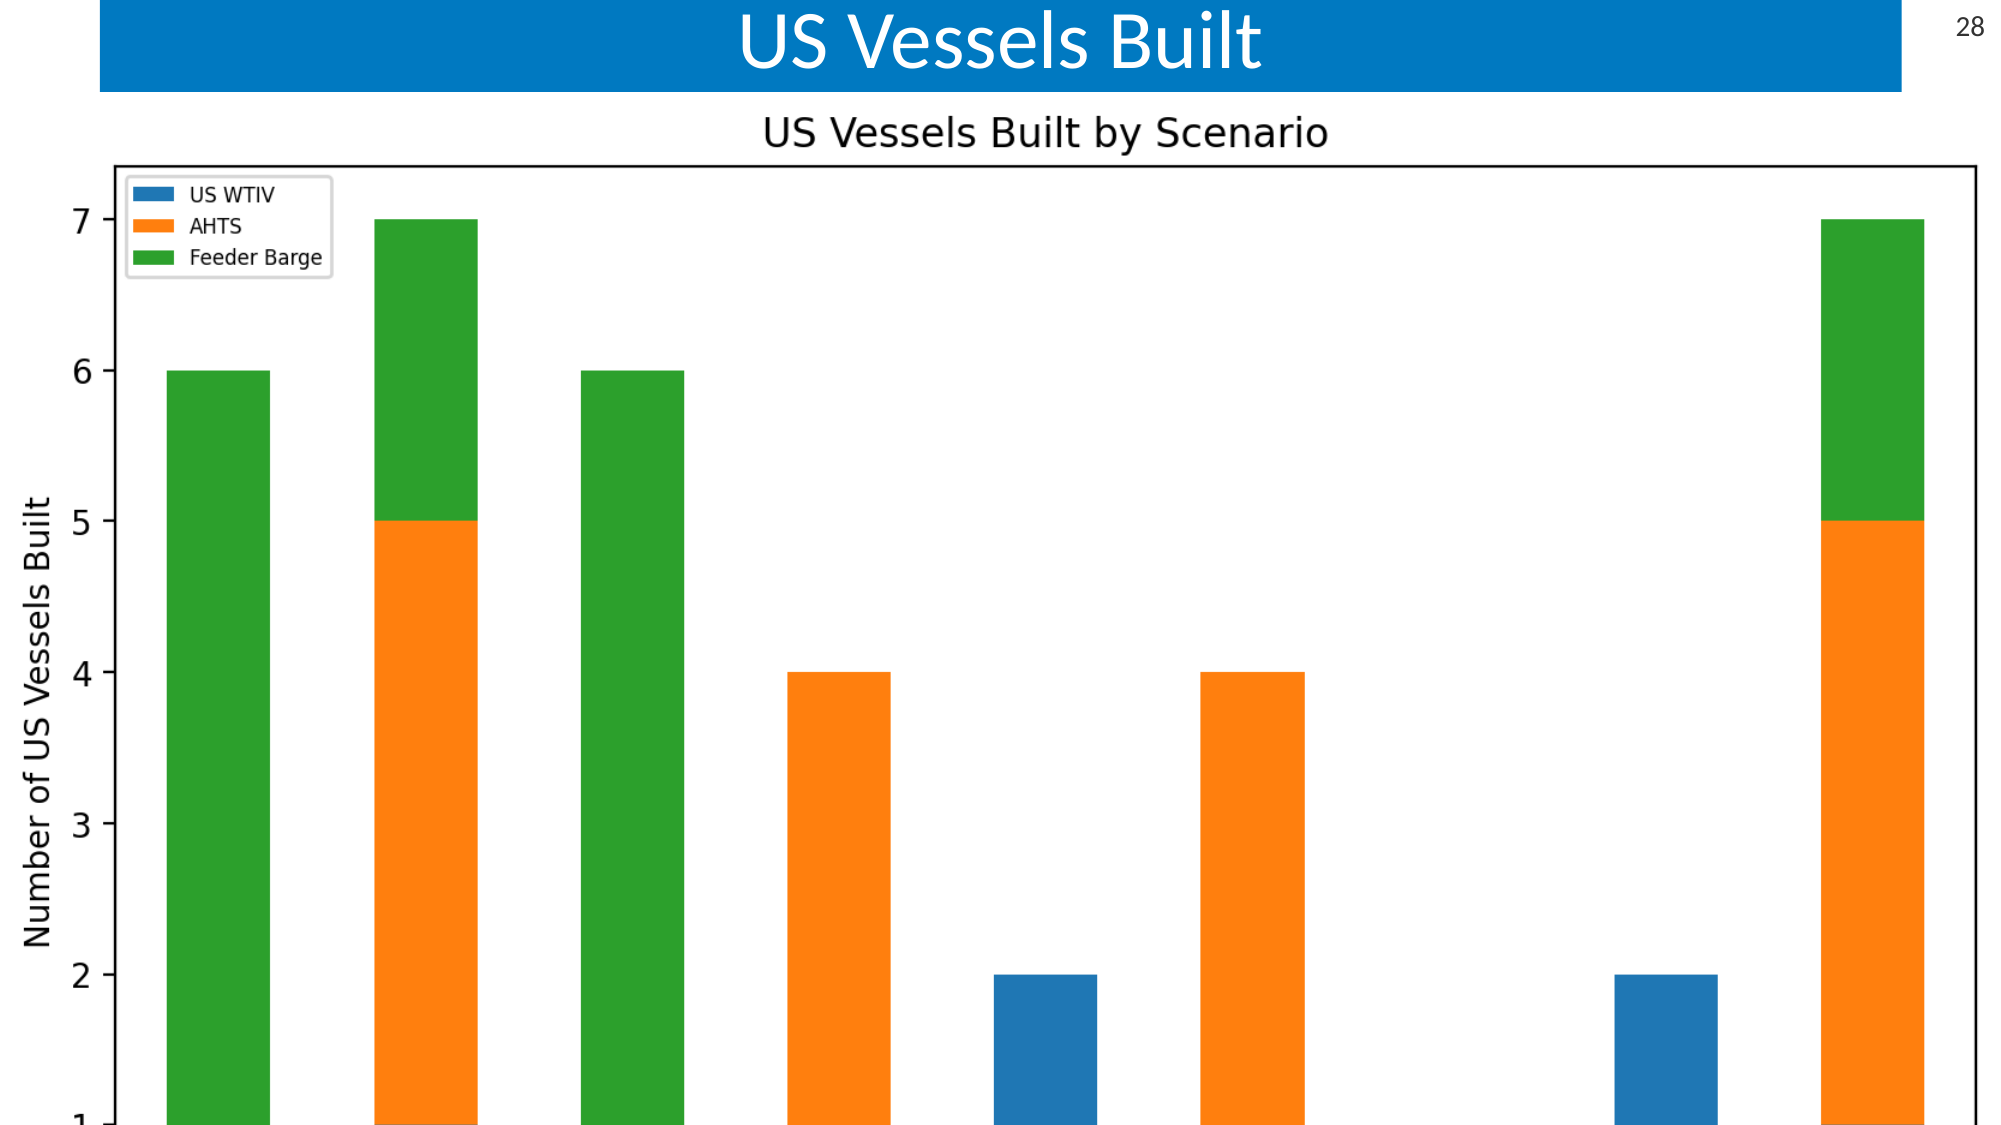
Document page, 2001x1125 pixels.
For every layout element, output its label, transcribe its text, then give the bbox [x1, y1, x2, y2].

picture [0, 92, 2000, 1125]
title US Vessels Built [99, 0, 1902, 90]
